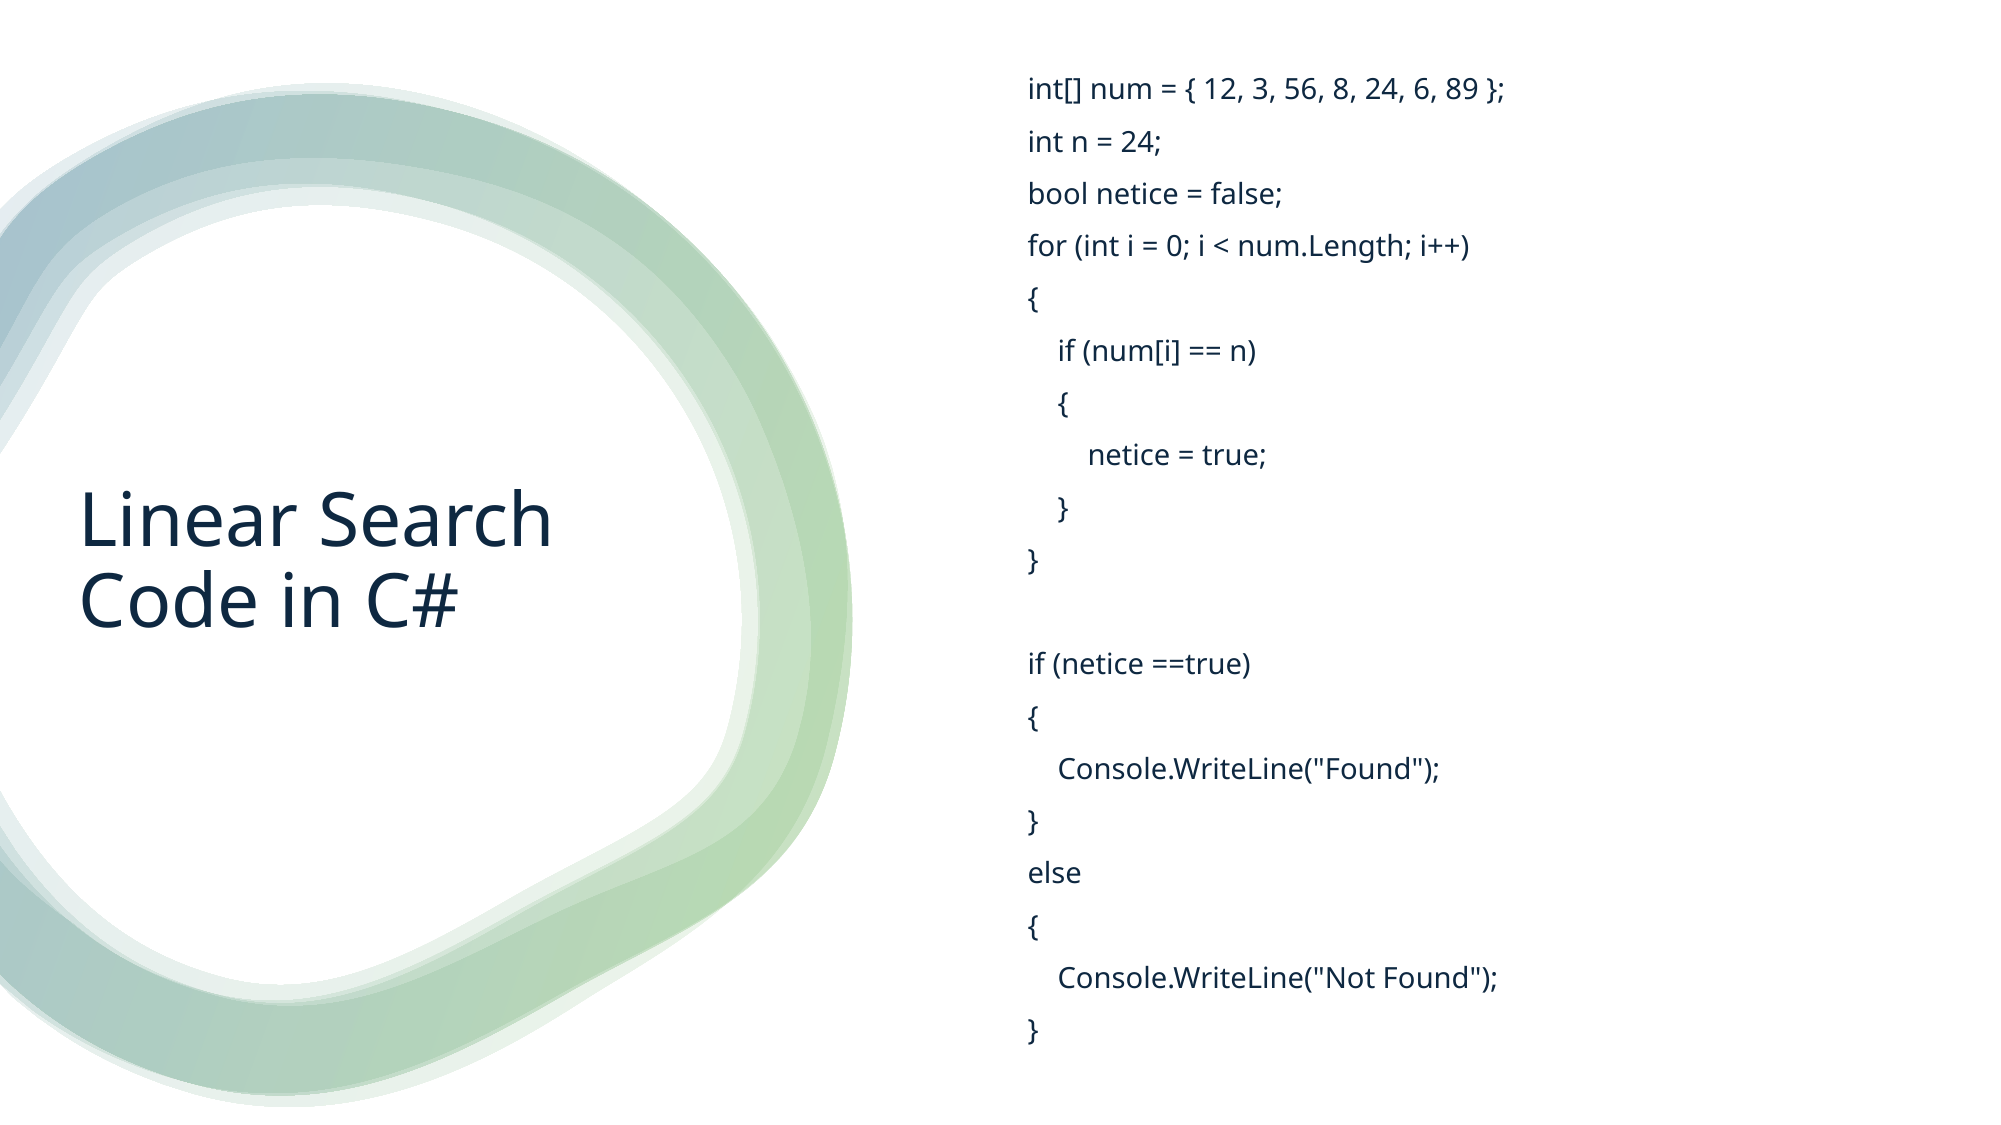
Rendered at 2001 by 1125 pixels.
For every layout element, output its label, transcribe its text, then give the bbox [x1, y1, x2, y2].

list int[] num = { 12, 3, 56, 8, 24, 6, 89 }; int n = 24; bool netice = false; for (int i = 0; i < num.Length; i++) { if (num[i] == n) { netice = true; } } if (netice ==true) { Console.WriteLine("Found"); } else { Console.WriteLine("Not Found"); } [1012, 131, 1869, 990]
text_box [0, 0, 2000, 1125]
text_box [0, 82, 853, 1108]
